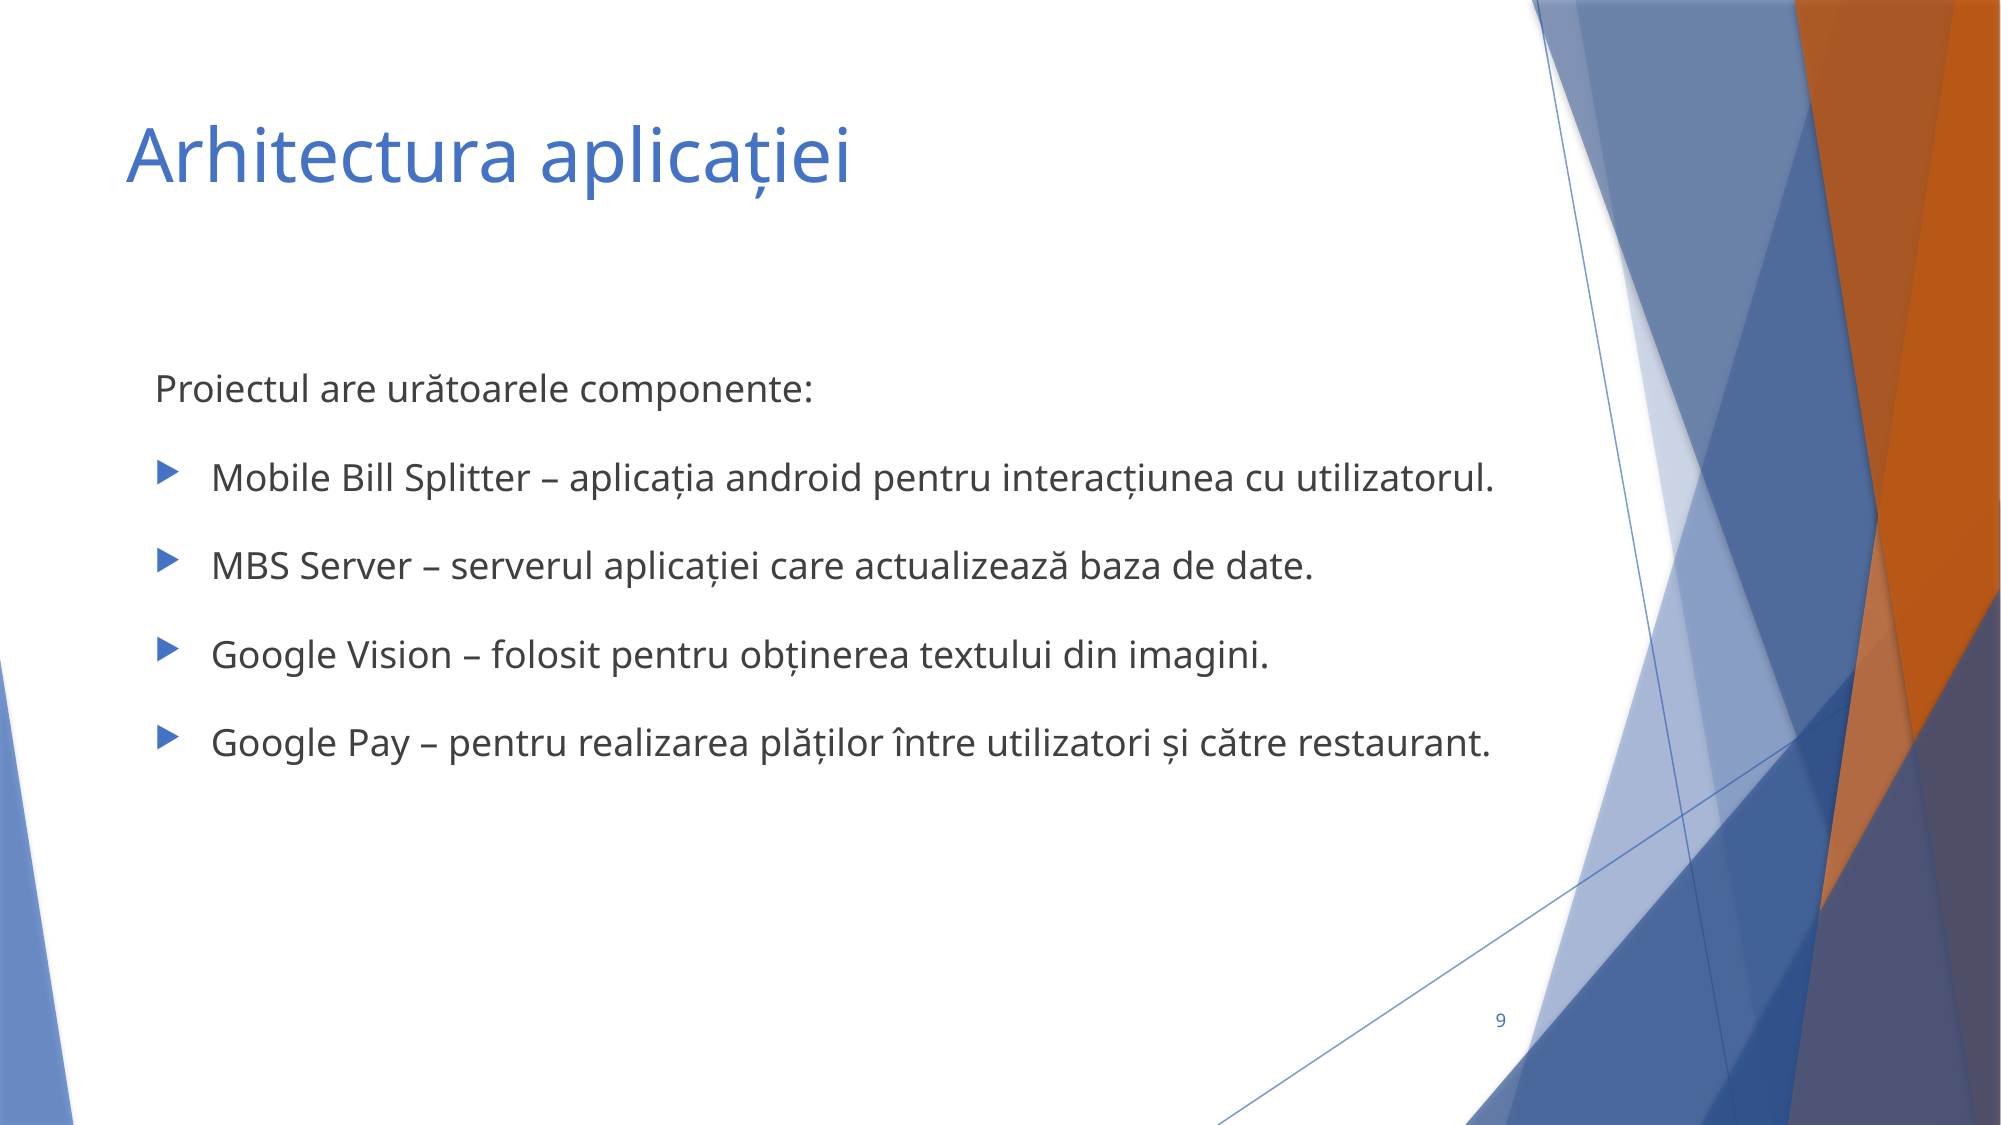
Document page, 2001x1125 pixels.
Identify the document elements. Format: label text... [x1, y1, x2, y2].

title Arhitectura aplicației [111, 99, 1522, 317]
slide_number 9 [1409, 991, 1522, 1051]
list Proiectul are urătoarele componente: Mobile Bill Splitter – aplicația android pentru interacțiunea cu utilizatorul. MBS Server – serverul aplicației care actualizează baza de date. Google Vision – folosit pentru obținerea textului din imagini. Google Pay – pentru realizarea plăților între utilizatori și către restaurant. [139, 335, 1550, 973]
